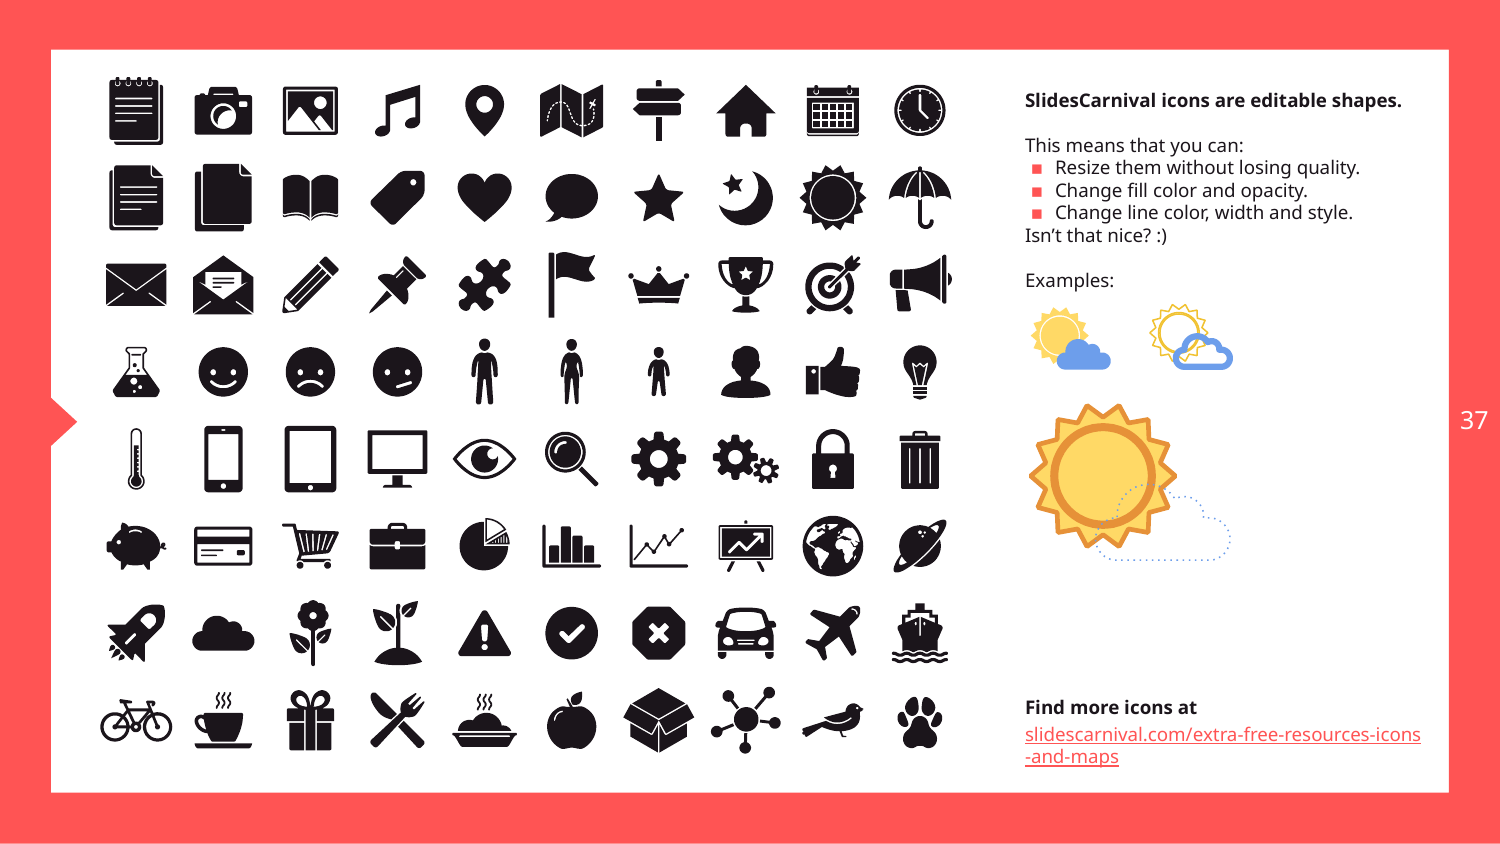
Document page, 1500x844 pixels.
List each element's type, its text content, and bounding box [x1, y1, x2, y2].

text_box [539, 83, 604, 138]
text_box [712, 434, 780, 484]
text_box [542, 524, 602, 568]
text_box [710, 686, 781, 754]
text_box [198, 347, 248, 397]
text_box [465, 85, 505, 137]
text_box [194, 691, 253, 749]
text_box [1149, 304, 1209, 362]
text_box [715, 607, 777, 660]
text_box [1102, 496, 1230, 561]
text_box [632, 606, 686, 660]
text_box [548, 251, 596, 318]
text_box [284, 425, 337, 493]
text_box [1030, 405, 1176, 547]
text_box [281, 256, 339, 314]
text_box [891, 602, 949, 664]
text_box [127, 427, 145, 490]
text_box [560, 338, 584, 405]
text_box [623, 687, 695, 753]
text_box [805, 346, 861, 398]
list SlidesCarnival icons are editable shapes. This means that you can: Resize them without losing quality. Change fill color and opacity. Change line color, width and style. Isn’t that nice? :) Examples: [1025, 88, 1425, 339]
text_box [194, 86, 253, 135]
text_box [802, 703, 864, 738]
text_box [888, 166, 952, 230]
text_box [546, 691, 597, 749]
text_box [718, 171, 774, 226]
text_box [545, 174, 598, 222]
text_box [721, 345, 771, 398]
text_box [459, 517, 510, 571]
text_box [1211, 341, 1230, 367]
text_box [805, 605, 861, 661]
text_box [812, 429, 854, 489]
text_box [289, 599, 332, 667]
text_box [286, 689, 335, 751]
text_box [471, 338, 498, 405]
text_box [634, 174, 684, 222]
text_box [1030, 307, 1090, 365]
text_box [192, 255, 254, 315]
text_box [647, 346, 670, 397]
text_box [106, 522, 167, 570]
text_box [372, 600, 423, 666]
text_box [370, 692, 425, 749]
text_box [799, 164, 867, 231]
text_box [204, 425, 243, 493]
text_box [899, 430, 941, 490]
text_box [369, 522, 426, 570]
text_box [631, 431, 687, 487]
list Find more icons at slidescarnival.com/extra-free-resources-icons-and-maps [1025, 692, 1425, 786]
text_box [629, 524, 689, 568]
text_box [889, 254, 953, 312]
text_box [281, 523, 340, 569]
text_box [804, 255, 861, 315]
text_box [105, 263, 167, 307]
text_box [718, 520, 774, 573]
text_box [107, 604, 166, 663]
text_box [718, 256, 774, 313]
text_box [452, 438, 517, 480]
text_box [544, 431, 599, 487]
text_box [100, 699, 173, 742]
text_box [367, 430, 428, 489]
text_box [632, 79, 685, 142]
text_box [1091, 344, 1111, 370]
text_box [193, 526, 253, 566]
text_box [897, 696, 943, 749]
text_box [372, 347, 423, 397]
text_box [109, 165, 164, 231]
text_box [285, 347, 336, 397]
text_box [457, 173, 512, 222]
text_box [806, 84, 860, 137]
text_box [109, 76, 164, 146]
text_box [628, 265, 690, 304]
slide_number 37 [1449, 371, 1500, 472]
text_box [903, 345, 937, 400]
text_box [545, 606, 598, 660]
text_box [452, 693, 518, 748]
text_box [368, 256, 427, 314]
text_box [893, 519, 947, 573]
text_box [282, 174, 339, 222]
text_box [458, 610, 511, 657]
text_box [112, 346, 160, 398]
text_box [192, 615, 255, 651]
text_box [716, 84, 776, 137]
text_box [894, 84, 946, 137]
text_box [458, 258, 511, 311]
text_box [375, 84, 421, 137]
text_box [194, 163, 252, 232]
text_box [370, 170, 425, 225]
text_box [802, 515, 864, 577]
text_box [282, 86, 339, 136]
